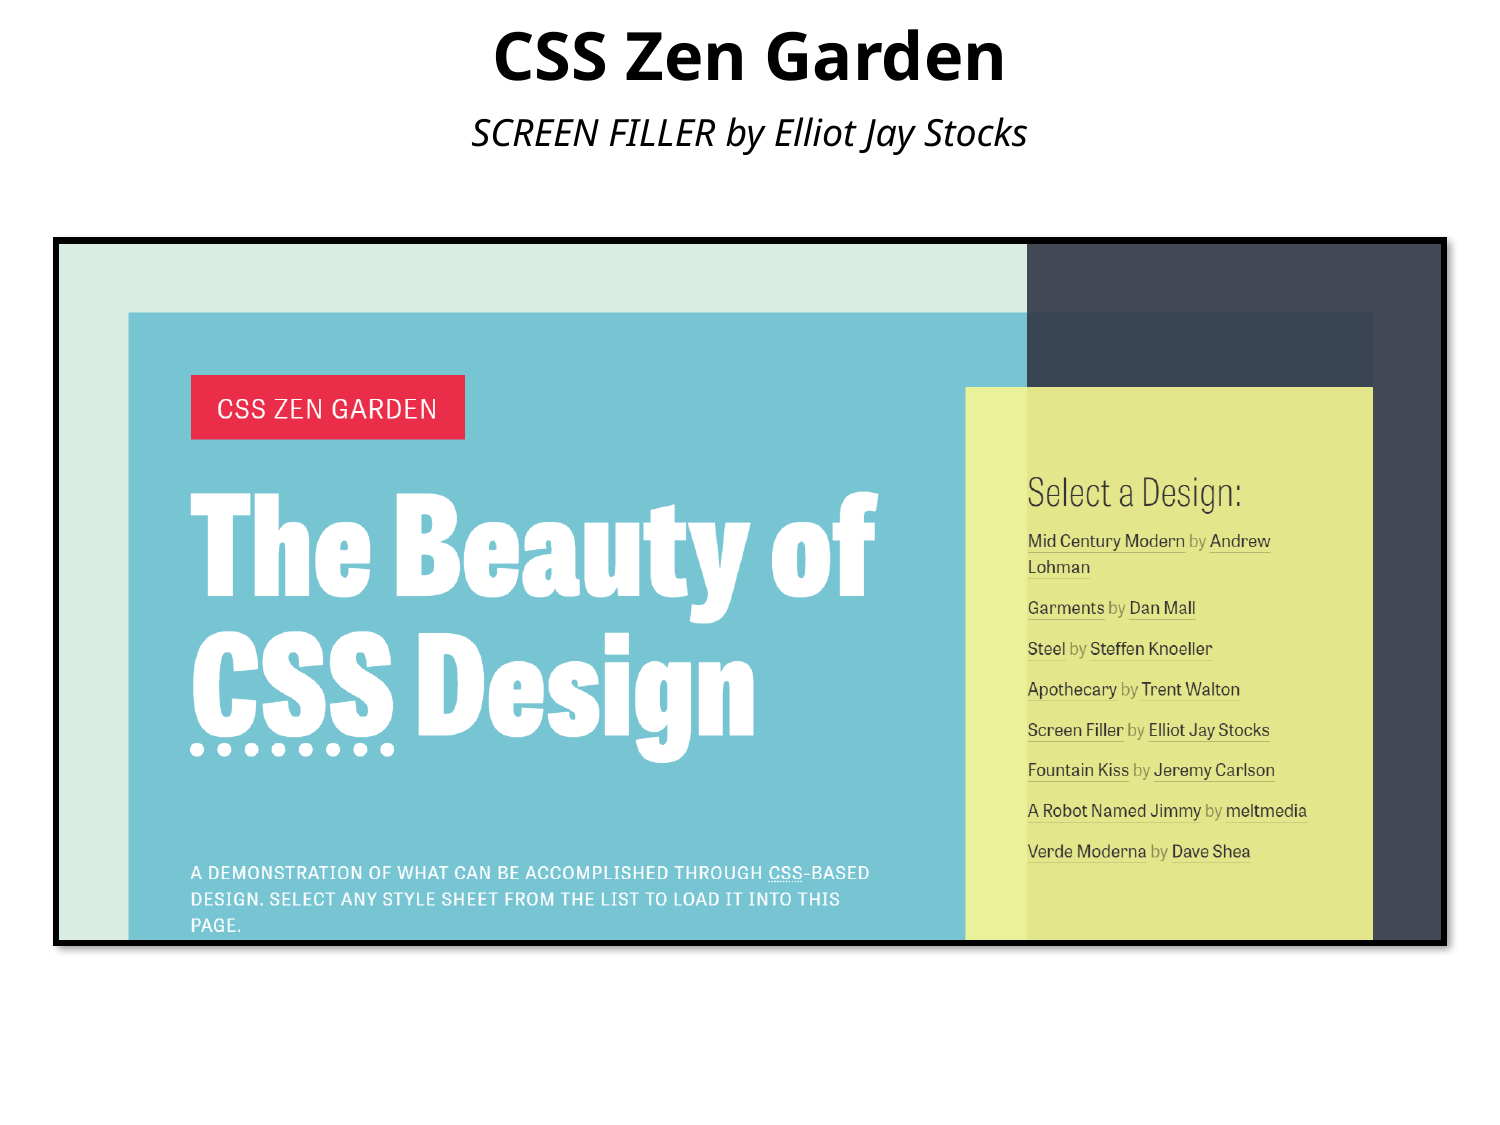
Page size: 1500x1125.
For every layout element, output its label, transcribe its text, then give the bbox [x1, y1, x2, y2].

picture [58, 243, 1441, 941]
text_box SCREEN FILLER by Elliot Jay Stocks [17, 101, 1483, 162]
text_box CSS Zen Garden [5, 5, 1495, 101]
